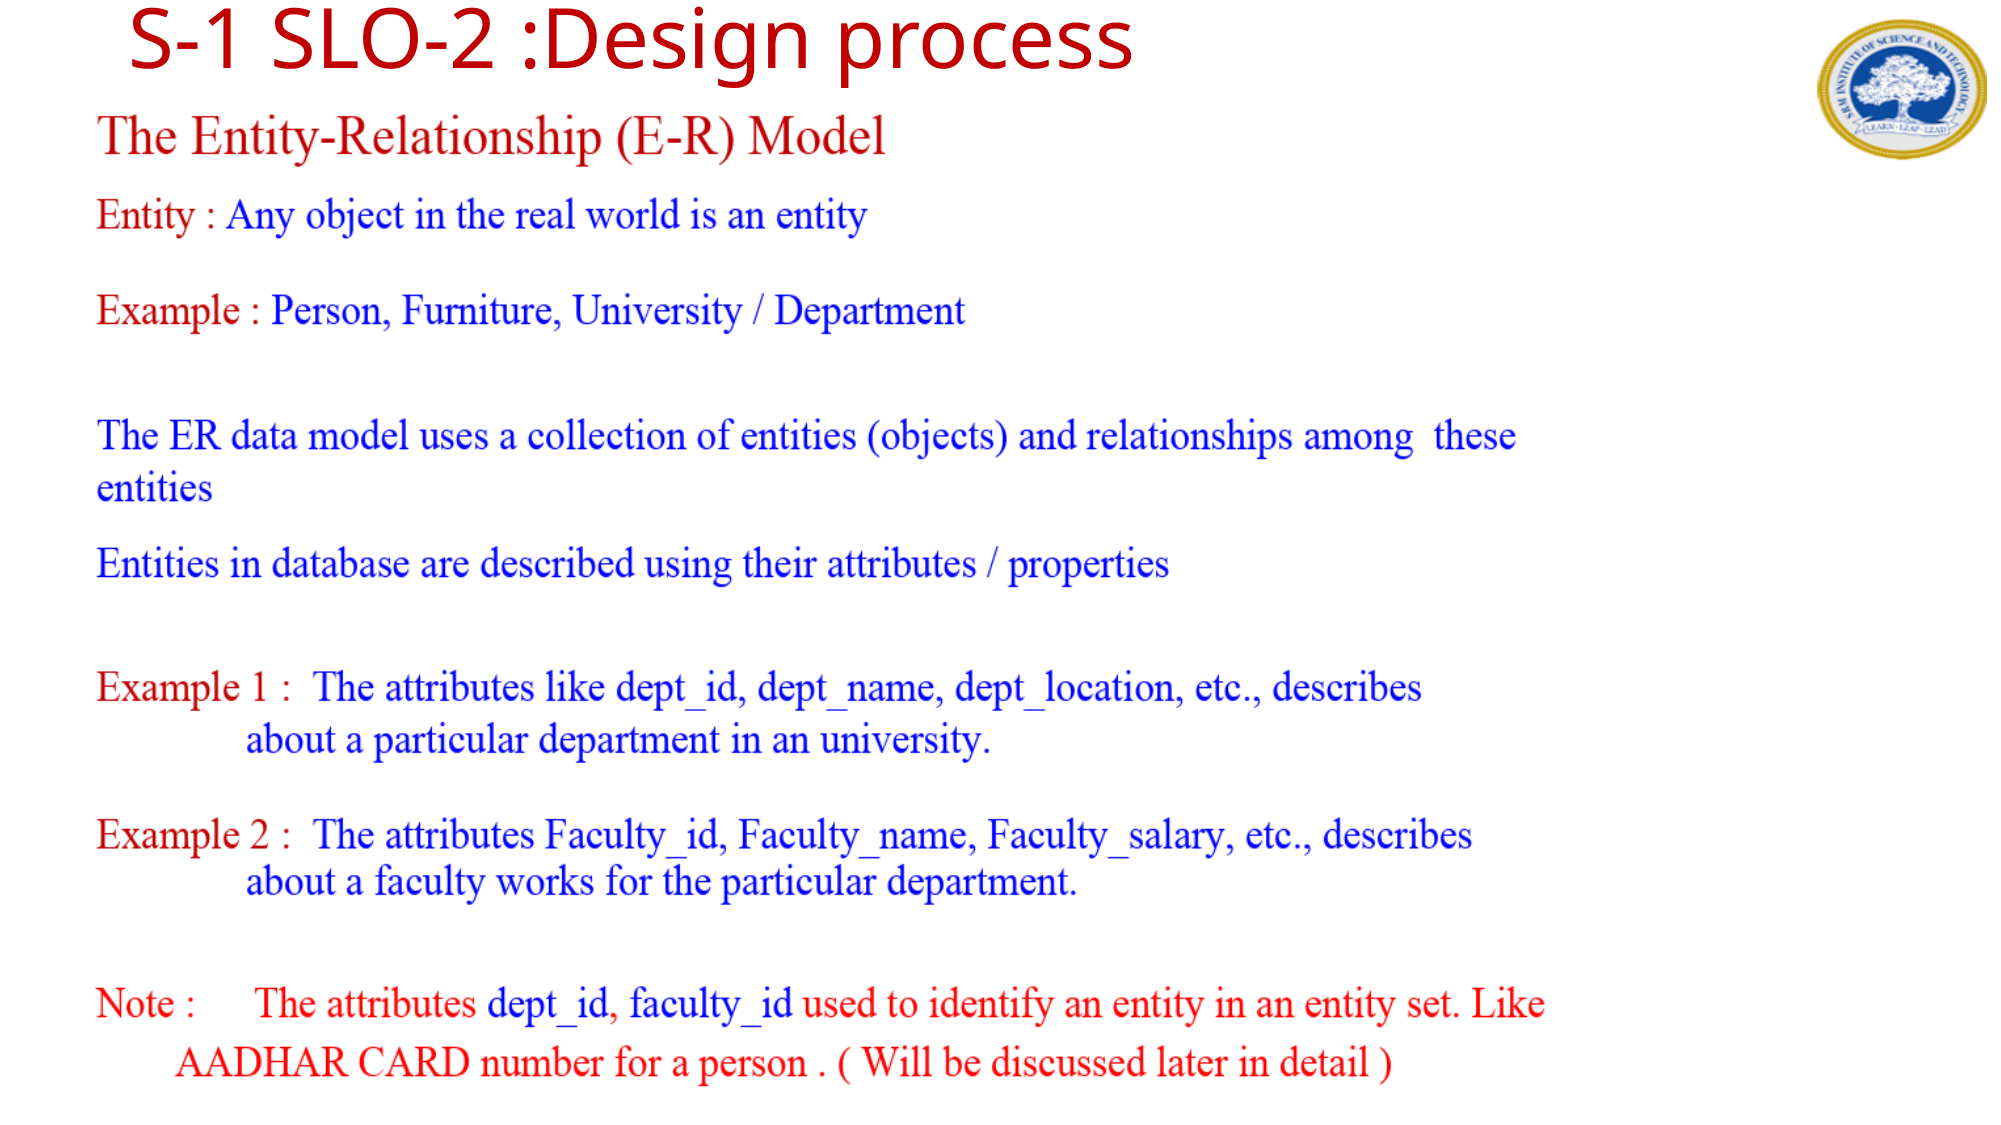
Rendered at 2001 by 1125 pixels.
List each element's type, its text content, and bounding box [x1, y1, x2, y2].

title S-1 SLO-2 :Design process [113, 0, 1797, 85]
picture [44, 0, 1987, 1125]
